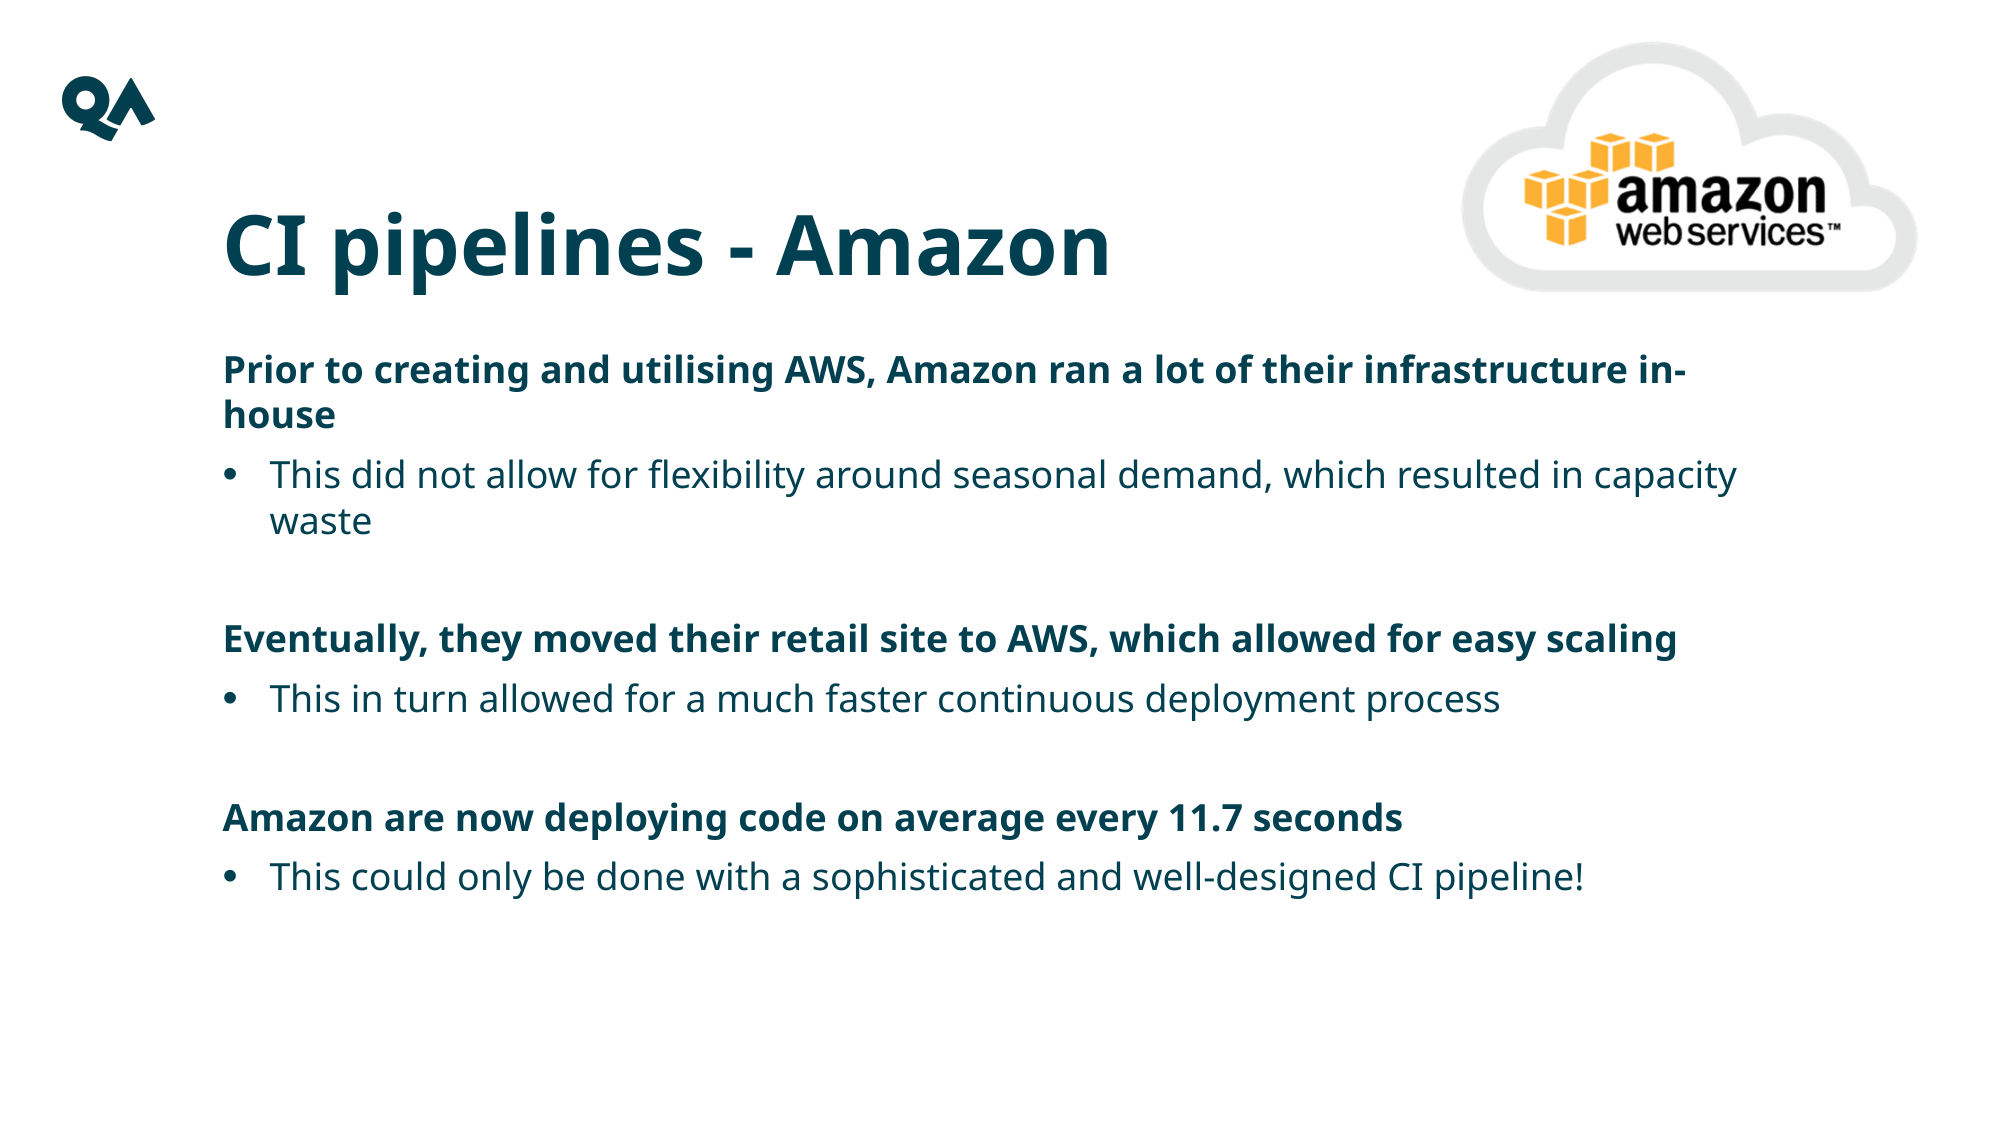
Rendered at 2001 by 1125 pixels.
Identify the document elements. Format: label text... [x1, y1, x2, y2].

list Prior to creating and utilising AWS, Amazon ran a lot of their infrastructure in-house This did not allow for flexibility around seasonal demand, which resulted in capacity waste Eventually, they moved their retail site to AWS, which allowed for easy scaling This in turn allowed for a much faster continuous deployment process Amazon are now deploying code on average every 11.7 seconds This could only be done with a sophisticated and well-designed CI pipeline! [222, 344, 1779, 1063]
list CI pipelines - Amazon [222, 203, 1448, 289]
picture [44, 61, 173, 153]
picture [1448, 33, 1930, 304]
